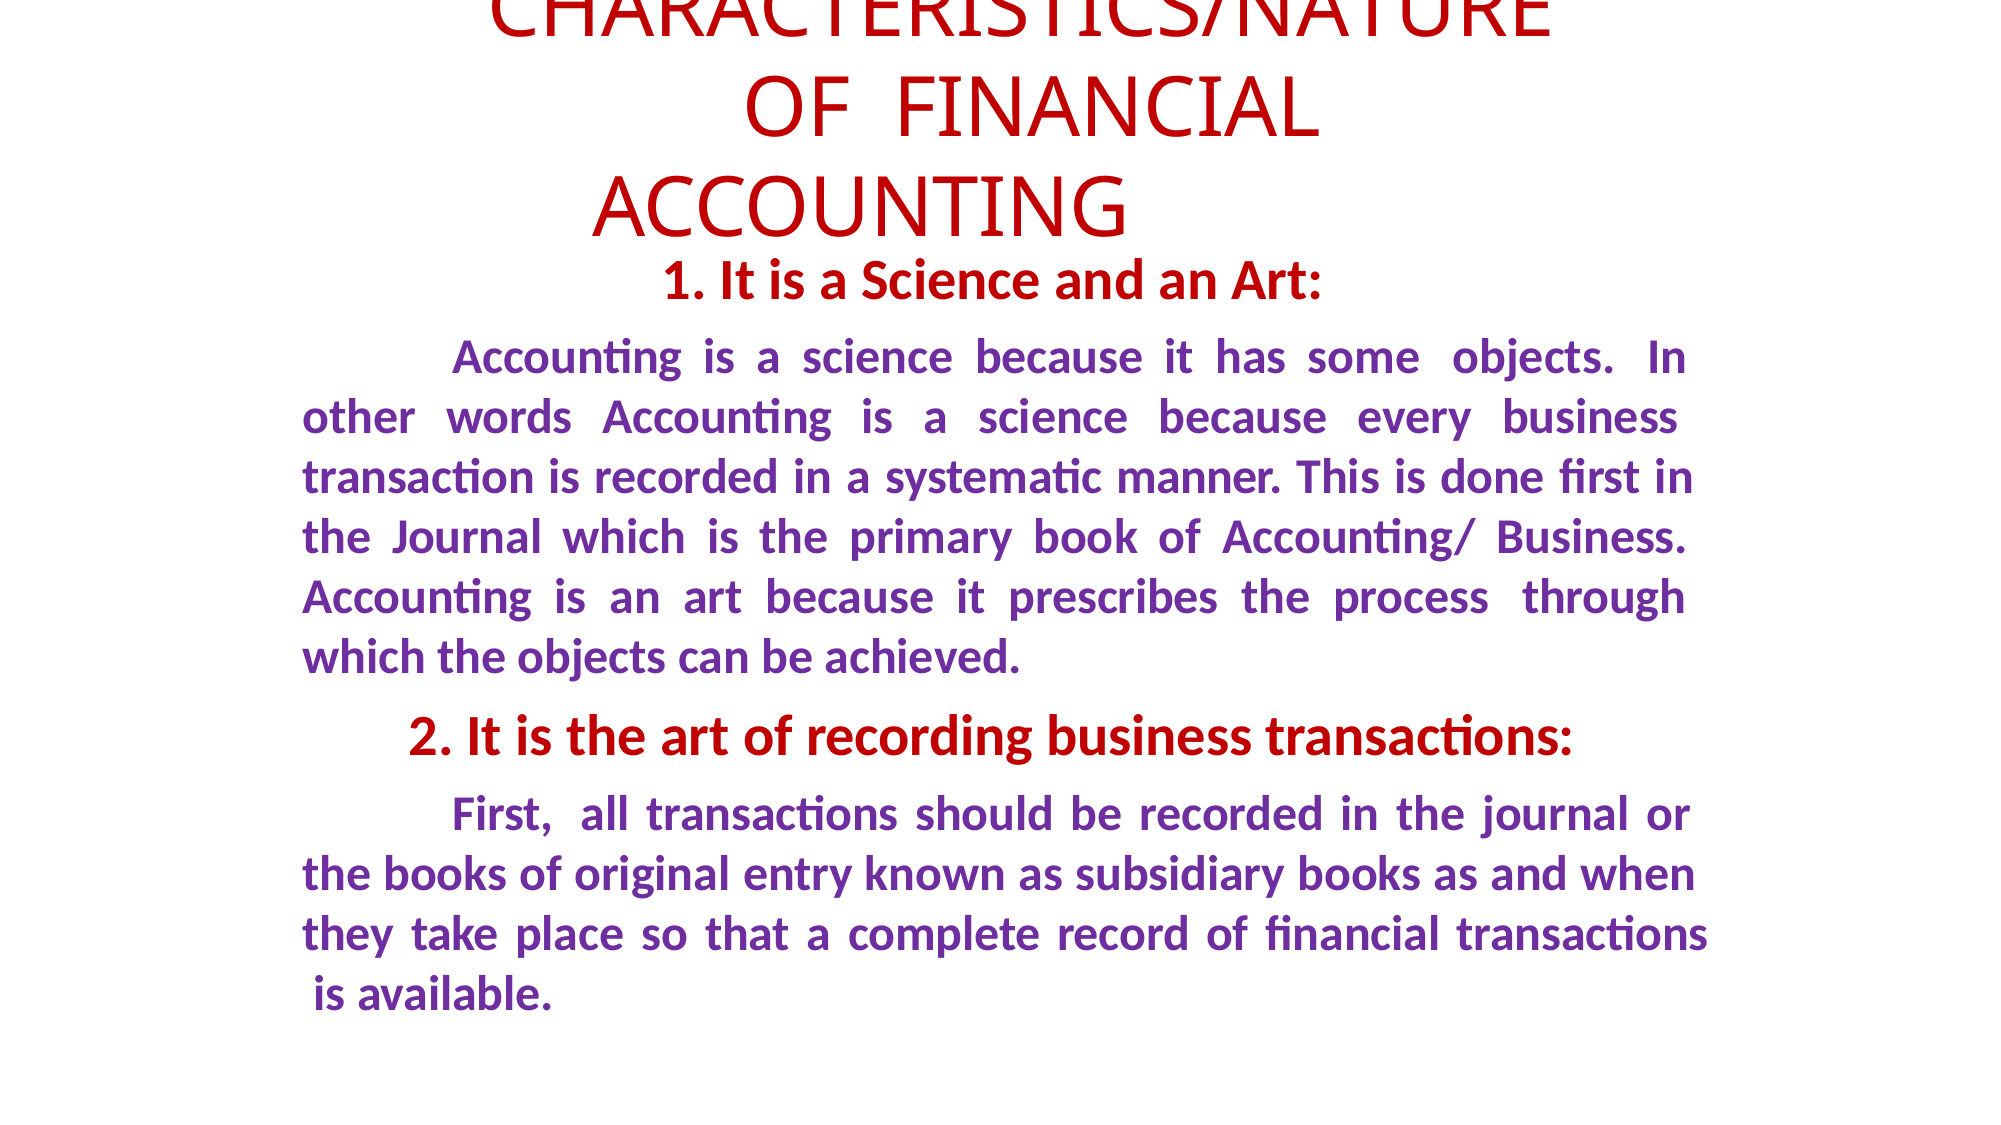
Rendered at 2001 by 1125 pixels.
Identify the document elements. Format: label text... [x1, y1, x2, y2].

text_box It is a Science and an Art: Accounting is a science because it has some objects. In other words Accounting is a science because every business transaction is recorded in a systematic manner. This is done first in the Journal which is the primary book of Accounting/ Business. Accounting is an art because it prescribes the process through which the objects can be achieved. It is the art of recording business transactions: First, all transactions should be recorded in the journal or the books of original entry known as subsidiary books as and when they take place so that a complete record of financial transactions is available. [300, 224, 1710, 1021]
title CHARACTERISTICS/NATURE OF FINANCIAL ACCOUNTING [485, 0, 1565, 224]
